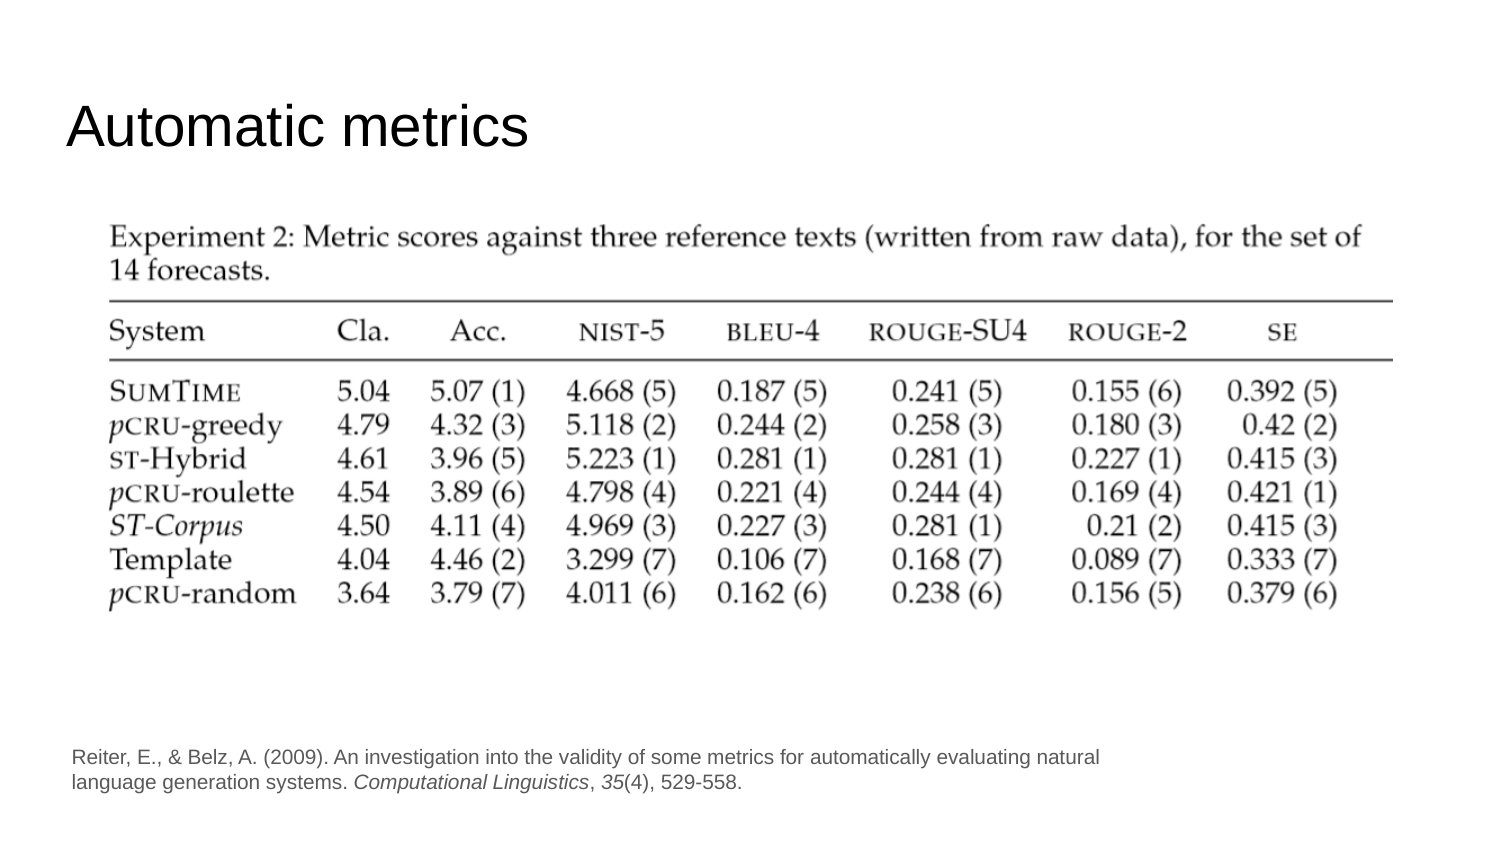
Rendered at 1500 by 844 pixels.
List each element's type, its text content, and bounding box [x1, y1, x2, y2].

picture [107, 223, 1393, 621]
title Automatic metrics [51, 72, 1449, 167]
text_box Reiter, E., & Belz, A. (2009). An investigation into the validity of some metrics for automatically evaluating natural language generation systems. Computational Linguistics, 35(4), 529-558. [56, 729, 1168, 806]
